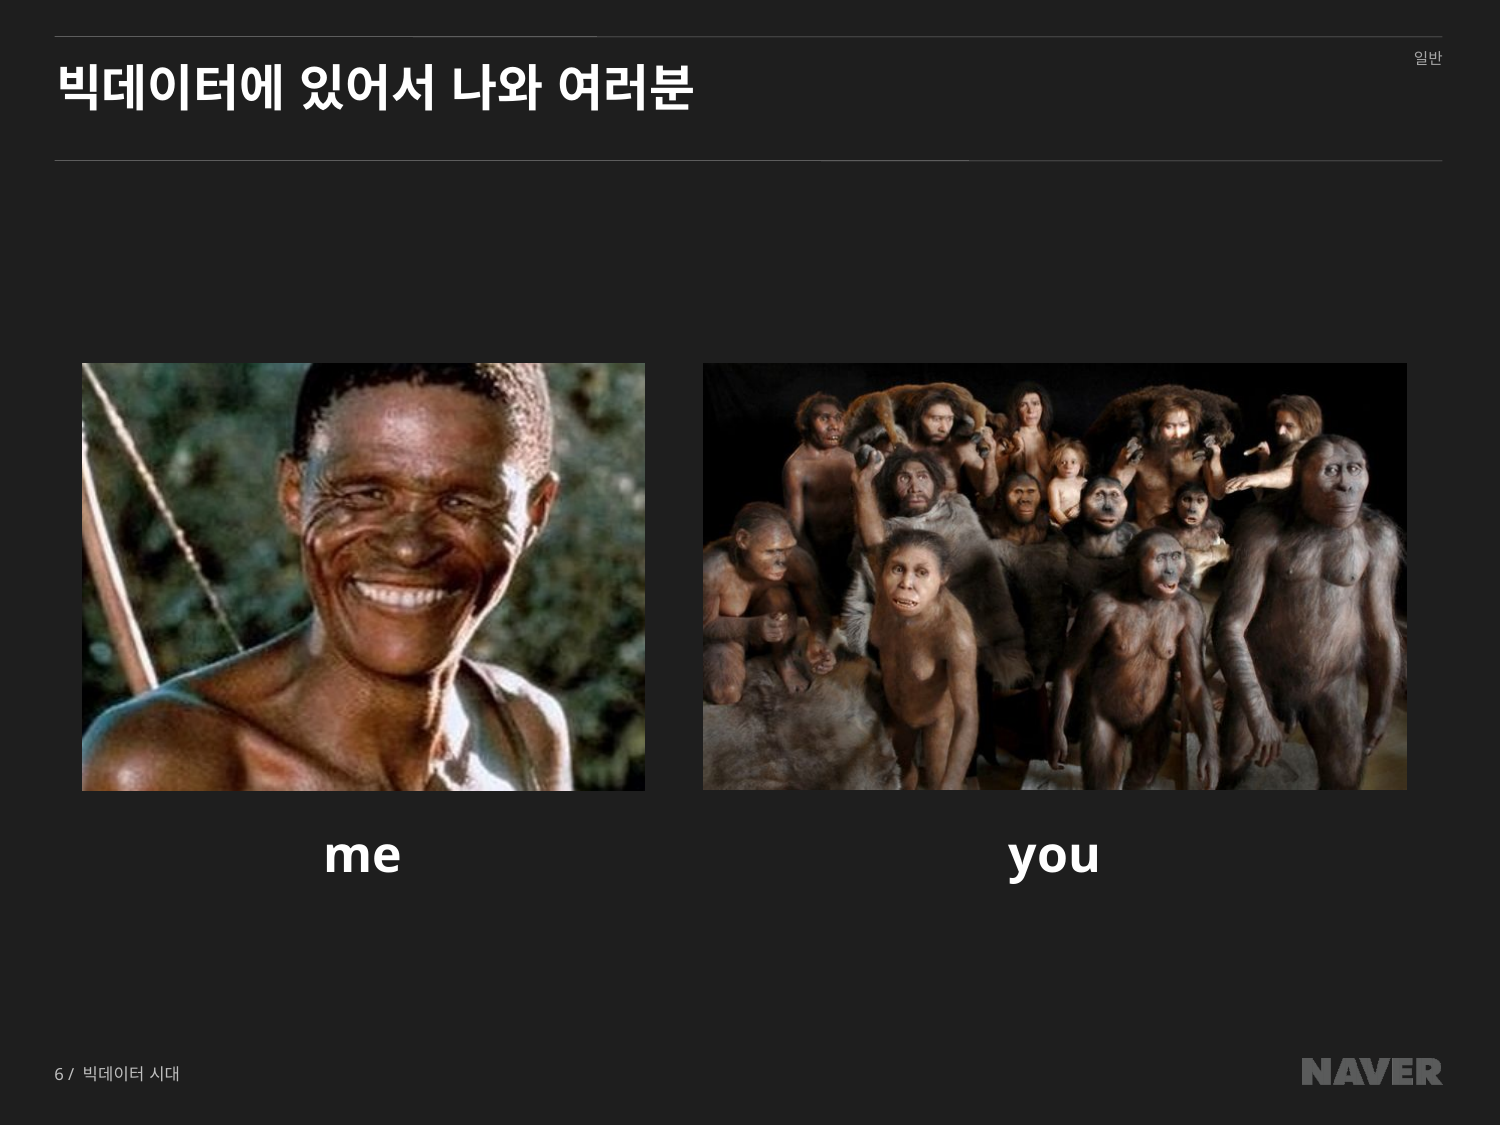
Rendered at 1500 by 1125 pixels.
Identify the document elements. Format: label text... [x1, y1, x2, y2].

title 빅데이터에 있어서 나와 여러분 [41, 49, 1459, 125]
list me [82, 798, 645, 864]
picture [702, 362, 1407, 790]
text_box you [703, 796, 1407, 864]
picture [81, 363, 645, 792]
picture [1302, 1058, 1443, 1085]
